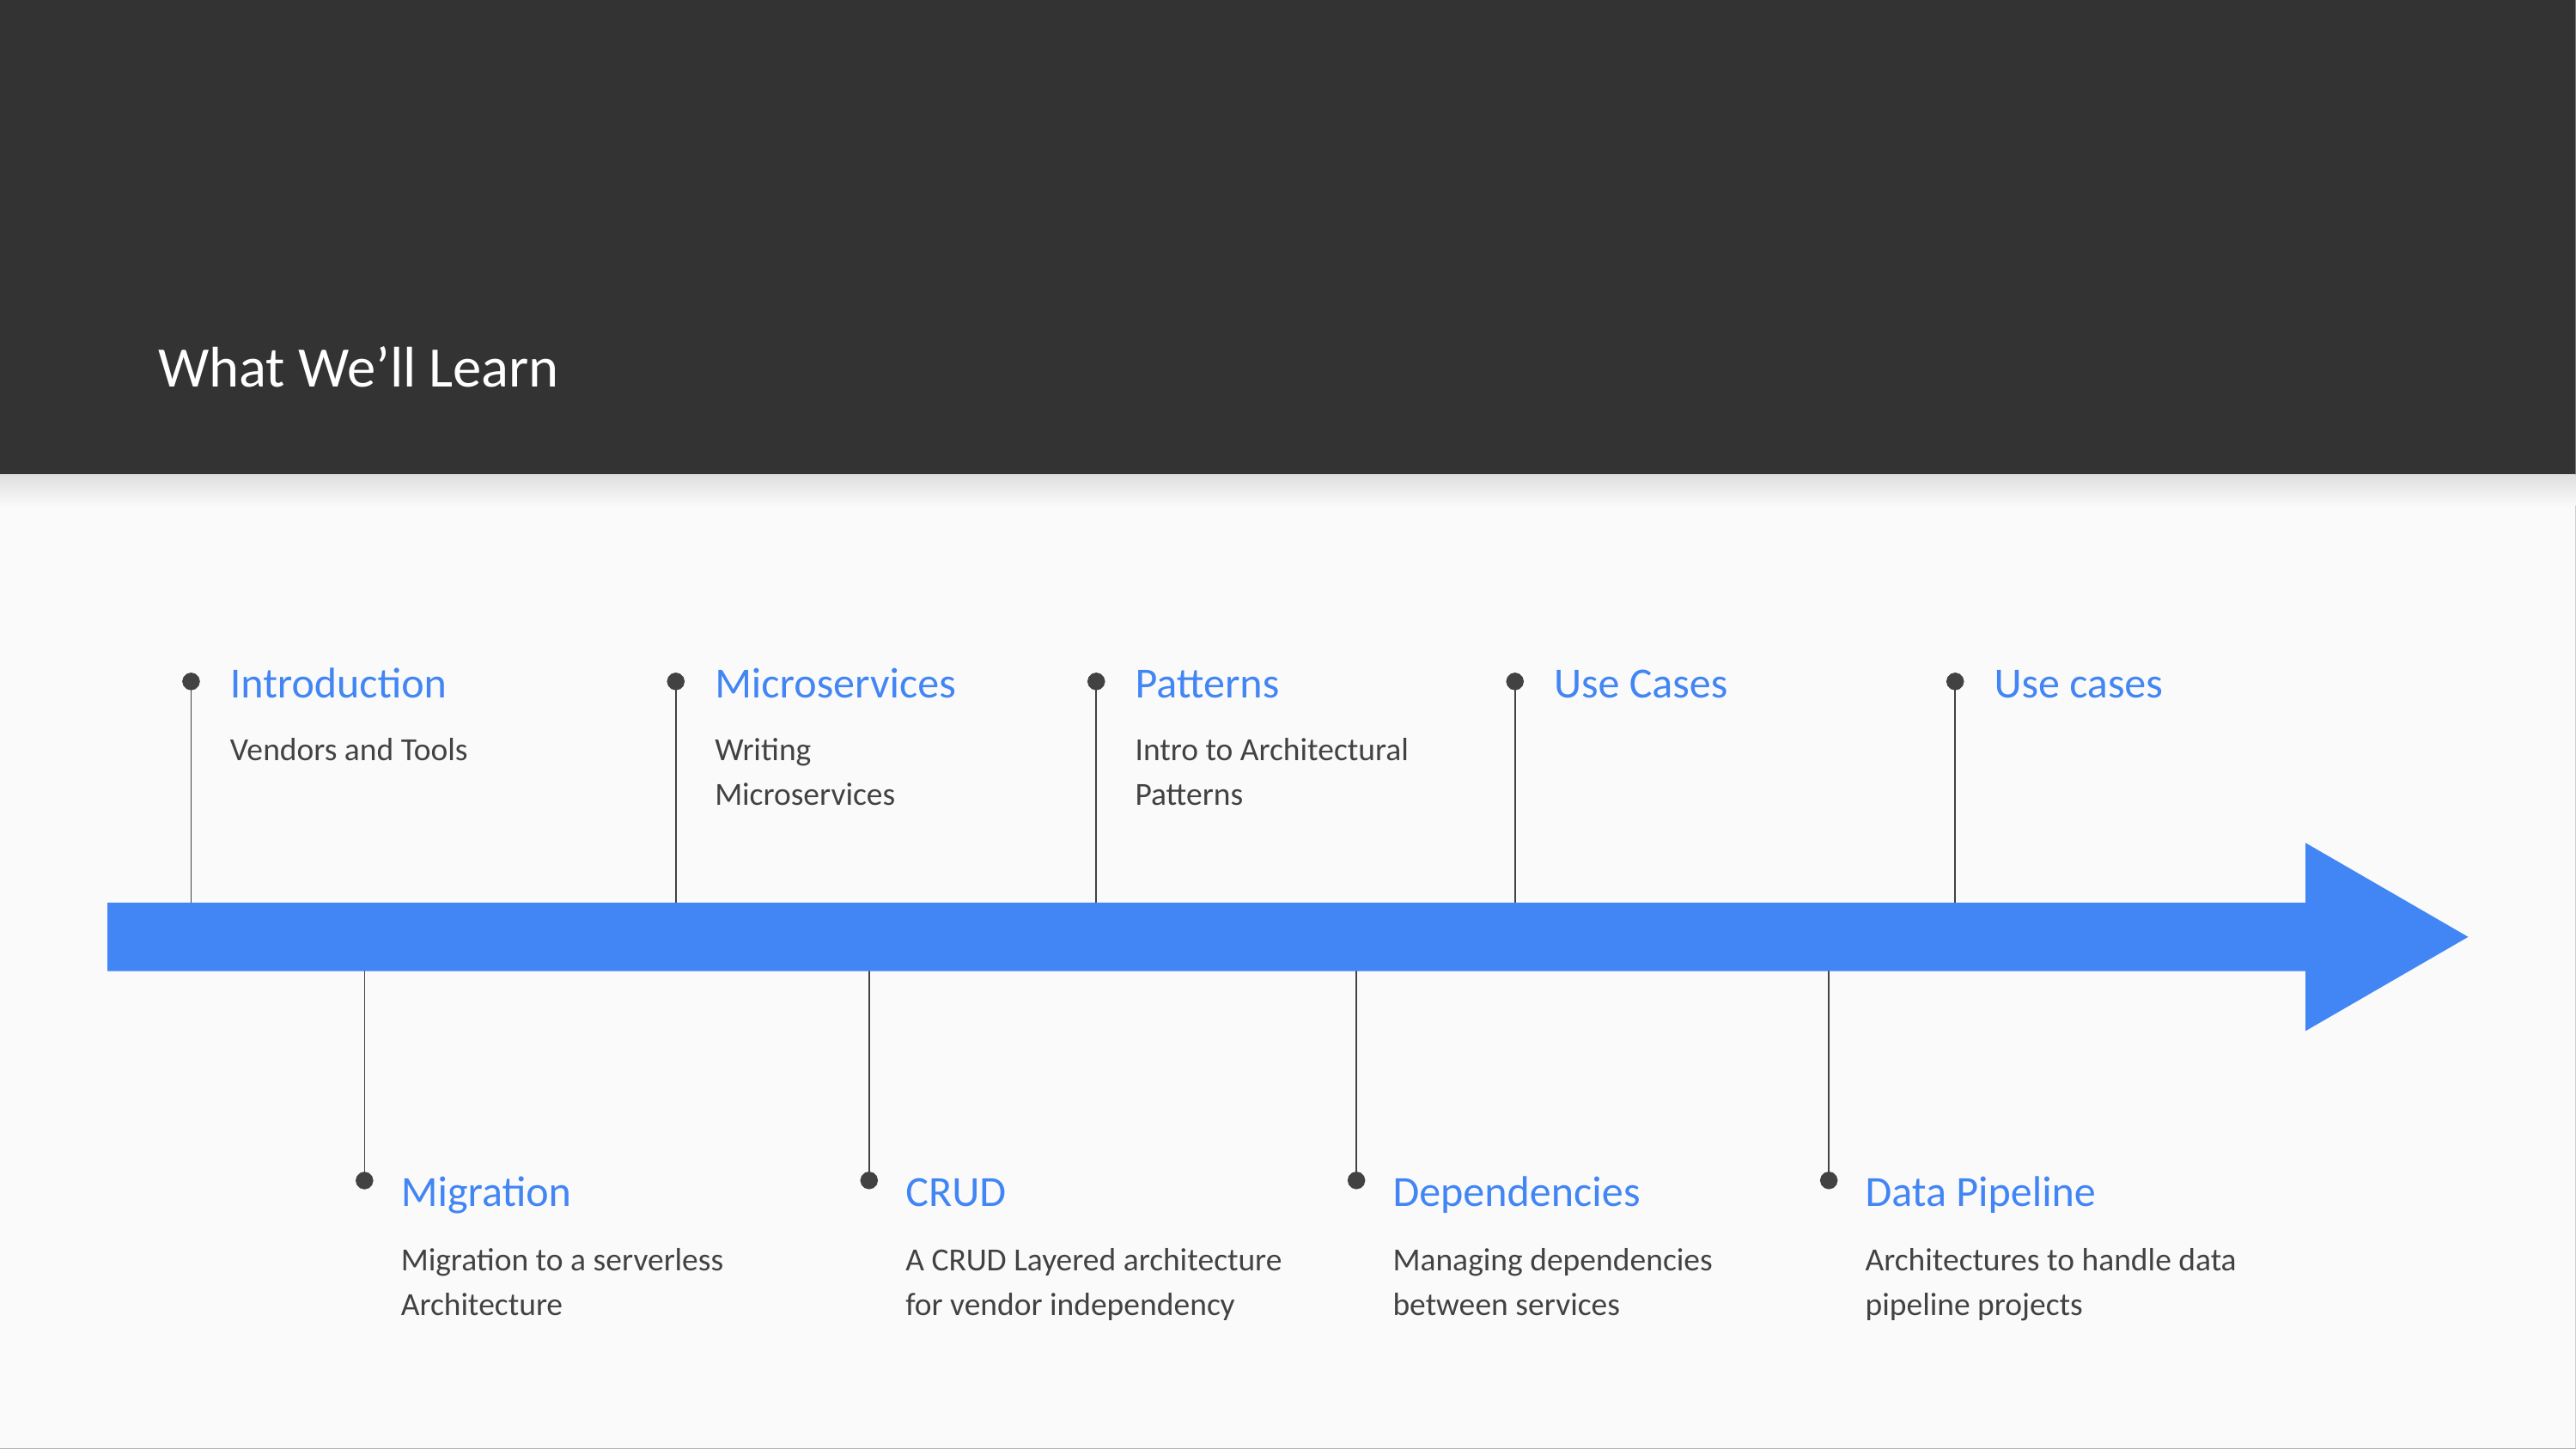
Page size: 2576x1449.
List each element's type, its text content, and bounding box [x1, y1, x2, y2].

text_box Use cases [1968, 648, 2290, 712]
title What We’ll Learn [132, 208, 2450, 424]
text_box Patterns [1109, 648, 1528, 712]
text_box A CRUD Layered architecture for vendor independency [880, 1207, 1335, 1330]
text_box Intro to Architectural Patterns [1109, 697, 1477, 789]
text_box Dependencies [1367, 1134, 1839, 1245]
text_box CRUD [880, 1134, 1367, 1245]
list Vendors and Tools [204, 697, 526, 789]
text_box Architectures to handle data pipeline projects [1839, 1207, 2279, 1330]
text_box Use Cases [1528, 648, 1850, 712]
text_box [107, 842, 2469, 1032]
text_box Microservices [689, 648, 1109, 712]
text_box Migration to a serverless Architecture [375, 1207, 815, 1330]
text_box Managing dependencies between services [1367, 1207, 1807, 1330]
text_box Writing Microservices [689, 697, 1011, 789]
title Introduction [204, 648, 689, 712]
text_box Data Pipeline [1839, 1134, 2351, 1245]
text_box Migration [375, 1134, 880, 1245]
